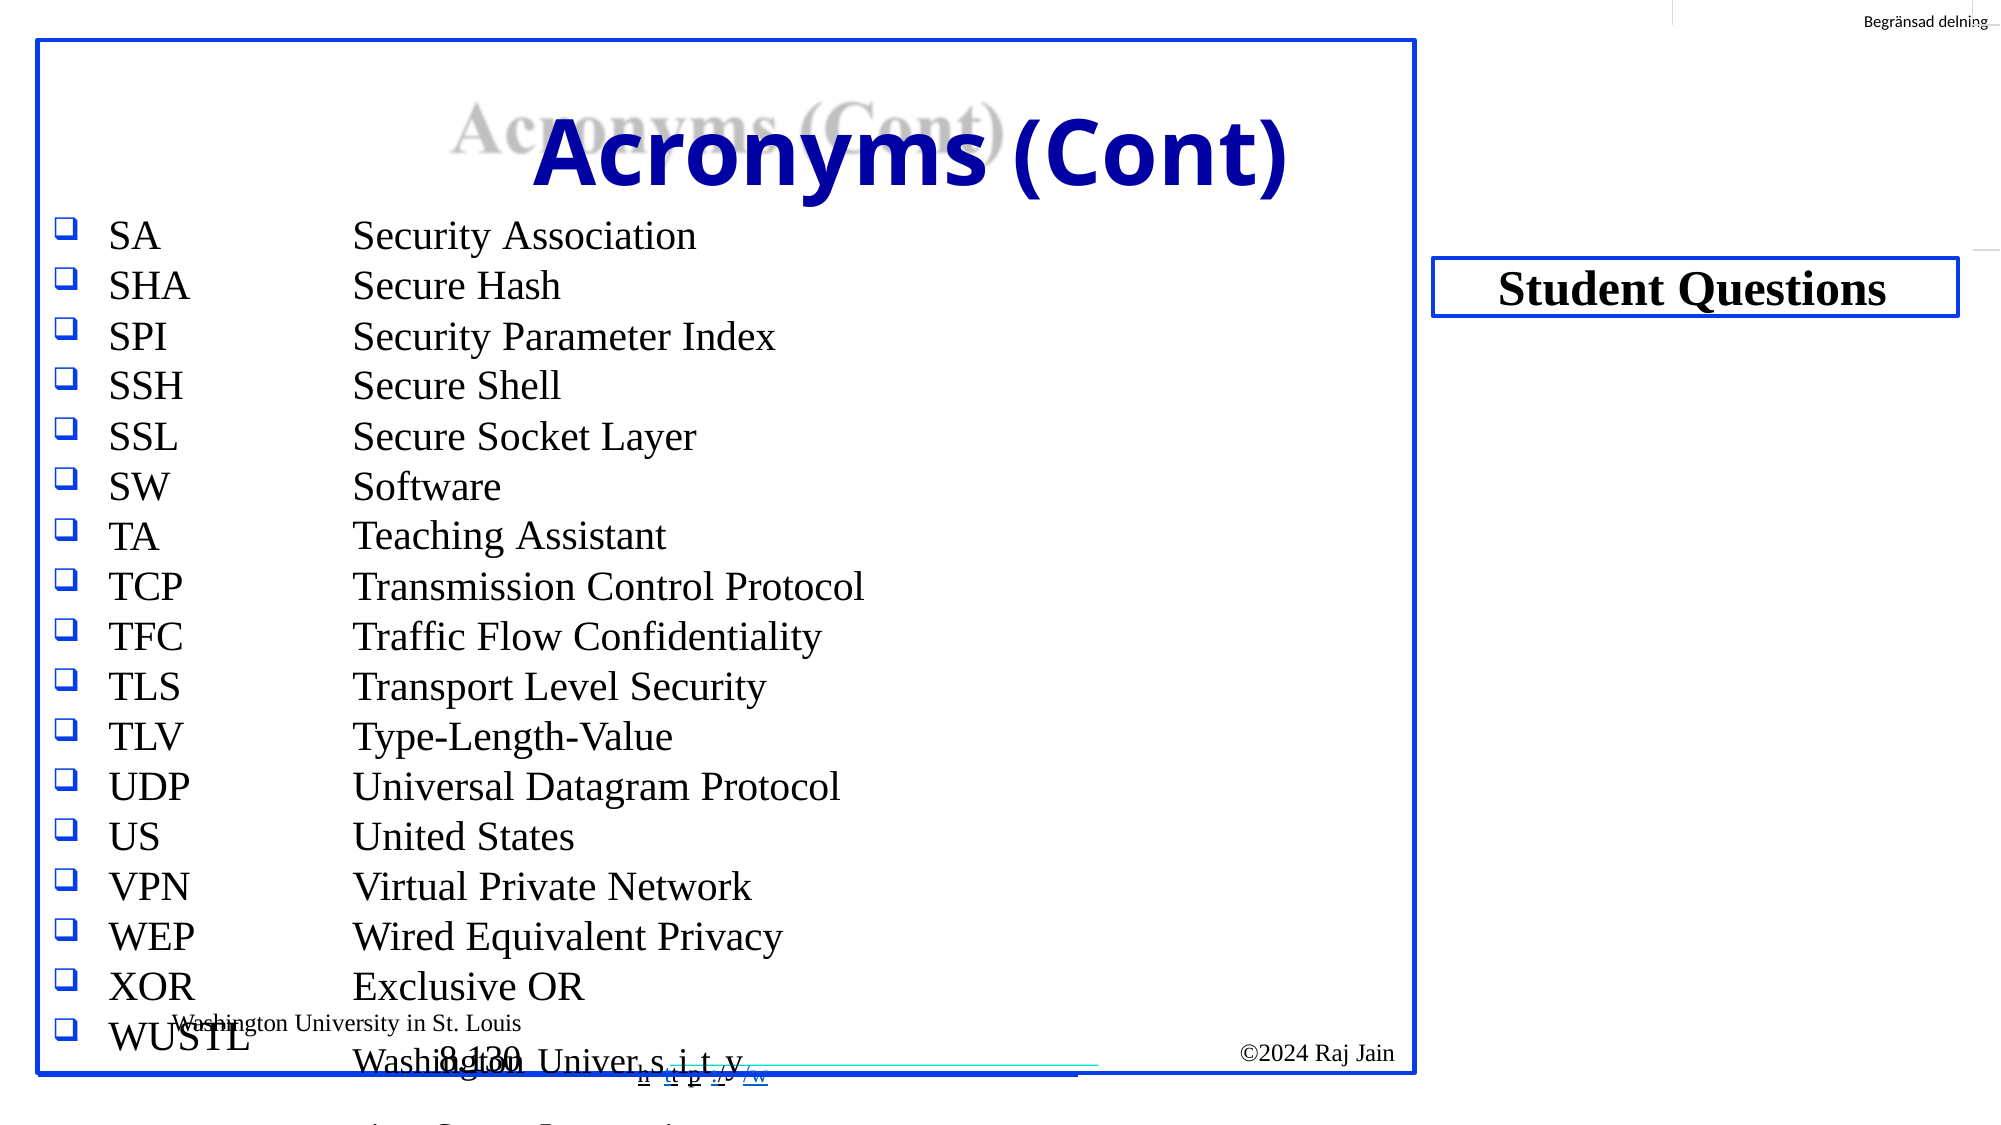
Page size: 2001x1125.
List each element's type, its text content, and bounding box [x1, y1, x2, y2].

text_box Student Questions [1432, 258, 1958, 316]
text_box SA SHA SPI SSH SSL SW TA TCP TFC TLS TLV UDP US VPN WEP XOR WUSTL [50, 206, 254, 717]
text_box [37, 39, 1415, 717]
title Acronyms (Cont) [137, 52, 1863, 243]
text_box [400, 53, 1055, 220]
text_box Security Association Secure Hash Security Parameter Index Secure Shell Secure Socket Layer Software Teaching Assistant Transmission Control Protocol Traffic Flow Confidentiality Transport Level Security Type-Length-Value Universal Datagram Protocol United States Virtual Private Network Wired Equivalent Privacy Exclusive OR Washington Univerhsttipt:/y/wwinw.cSset.w. uLstol.eudui/s~jain/cse473-24/ [348, 206, 1103, 1125]
text_box [1103, 243, 1415, 1073]
slide_number Washington University in St. Louis 8.130 [25, 717, 522, 1125]
text_box ©2024 Raj Jain [1237, 1034, 1399, 1067]
